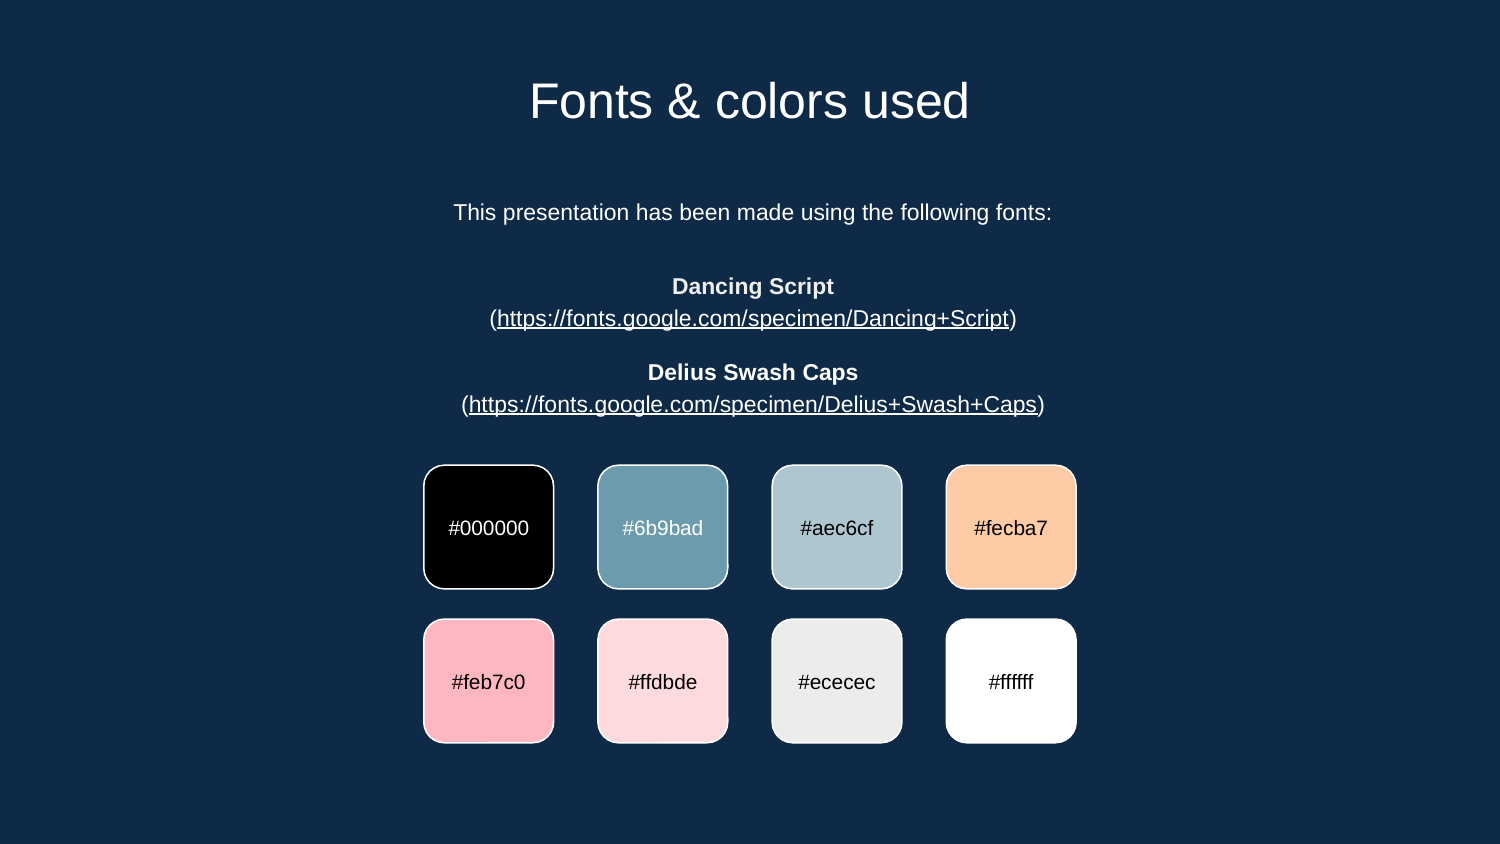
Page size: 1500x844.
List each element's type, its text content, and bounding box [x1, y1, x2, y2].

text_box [423, 464, 1077, 744]
text_box Dancing Script (https://fonts.google.com/specimen/Dancing+Script) Delius Swash Caps (https://fonts.google.com/specimen/Delius+Swash+Caps) [175, 239, 1332, 445]
title Fonts & colors used [171, 53, 1328, 133]
text_box This presentation has been made using the following fonts: [175, 178, 1332, 239]
